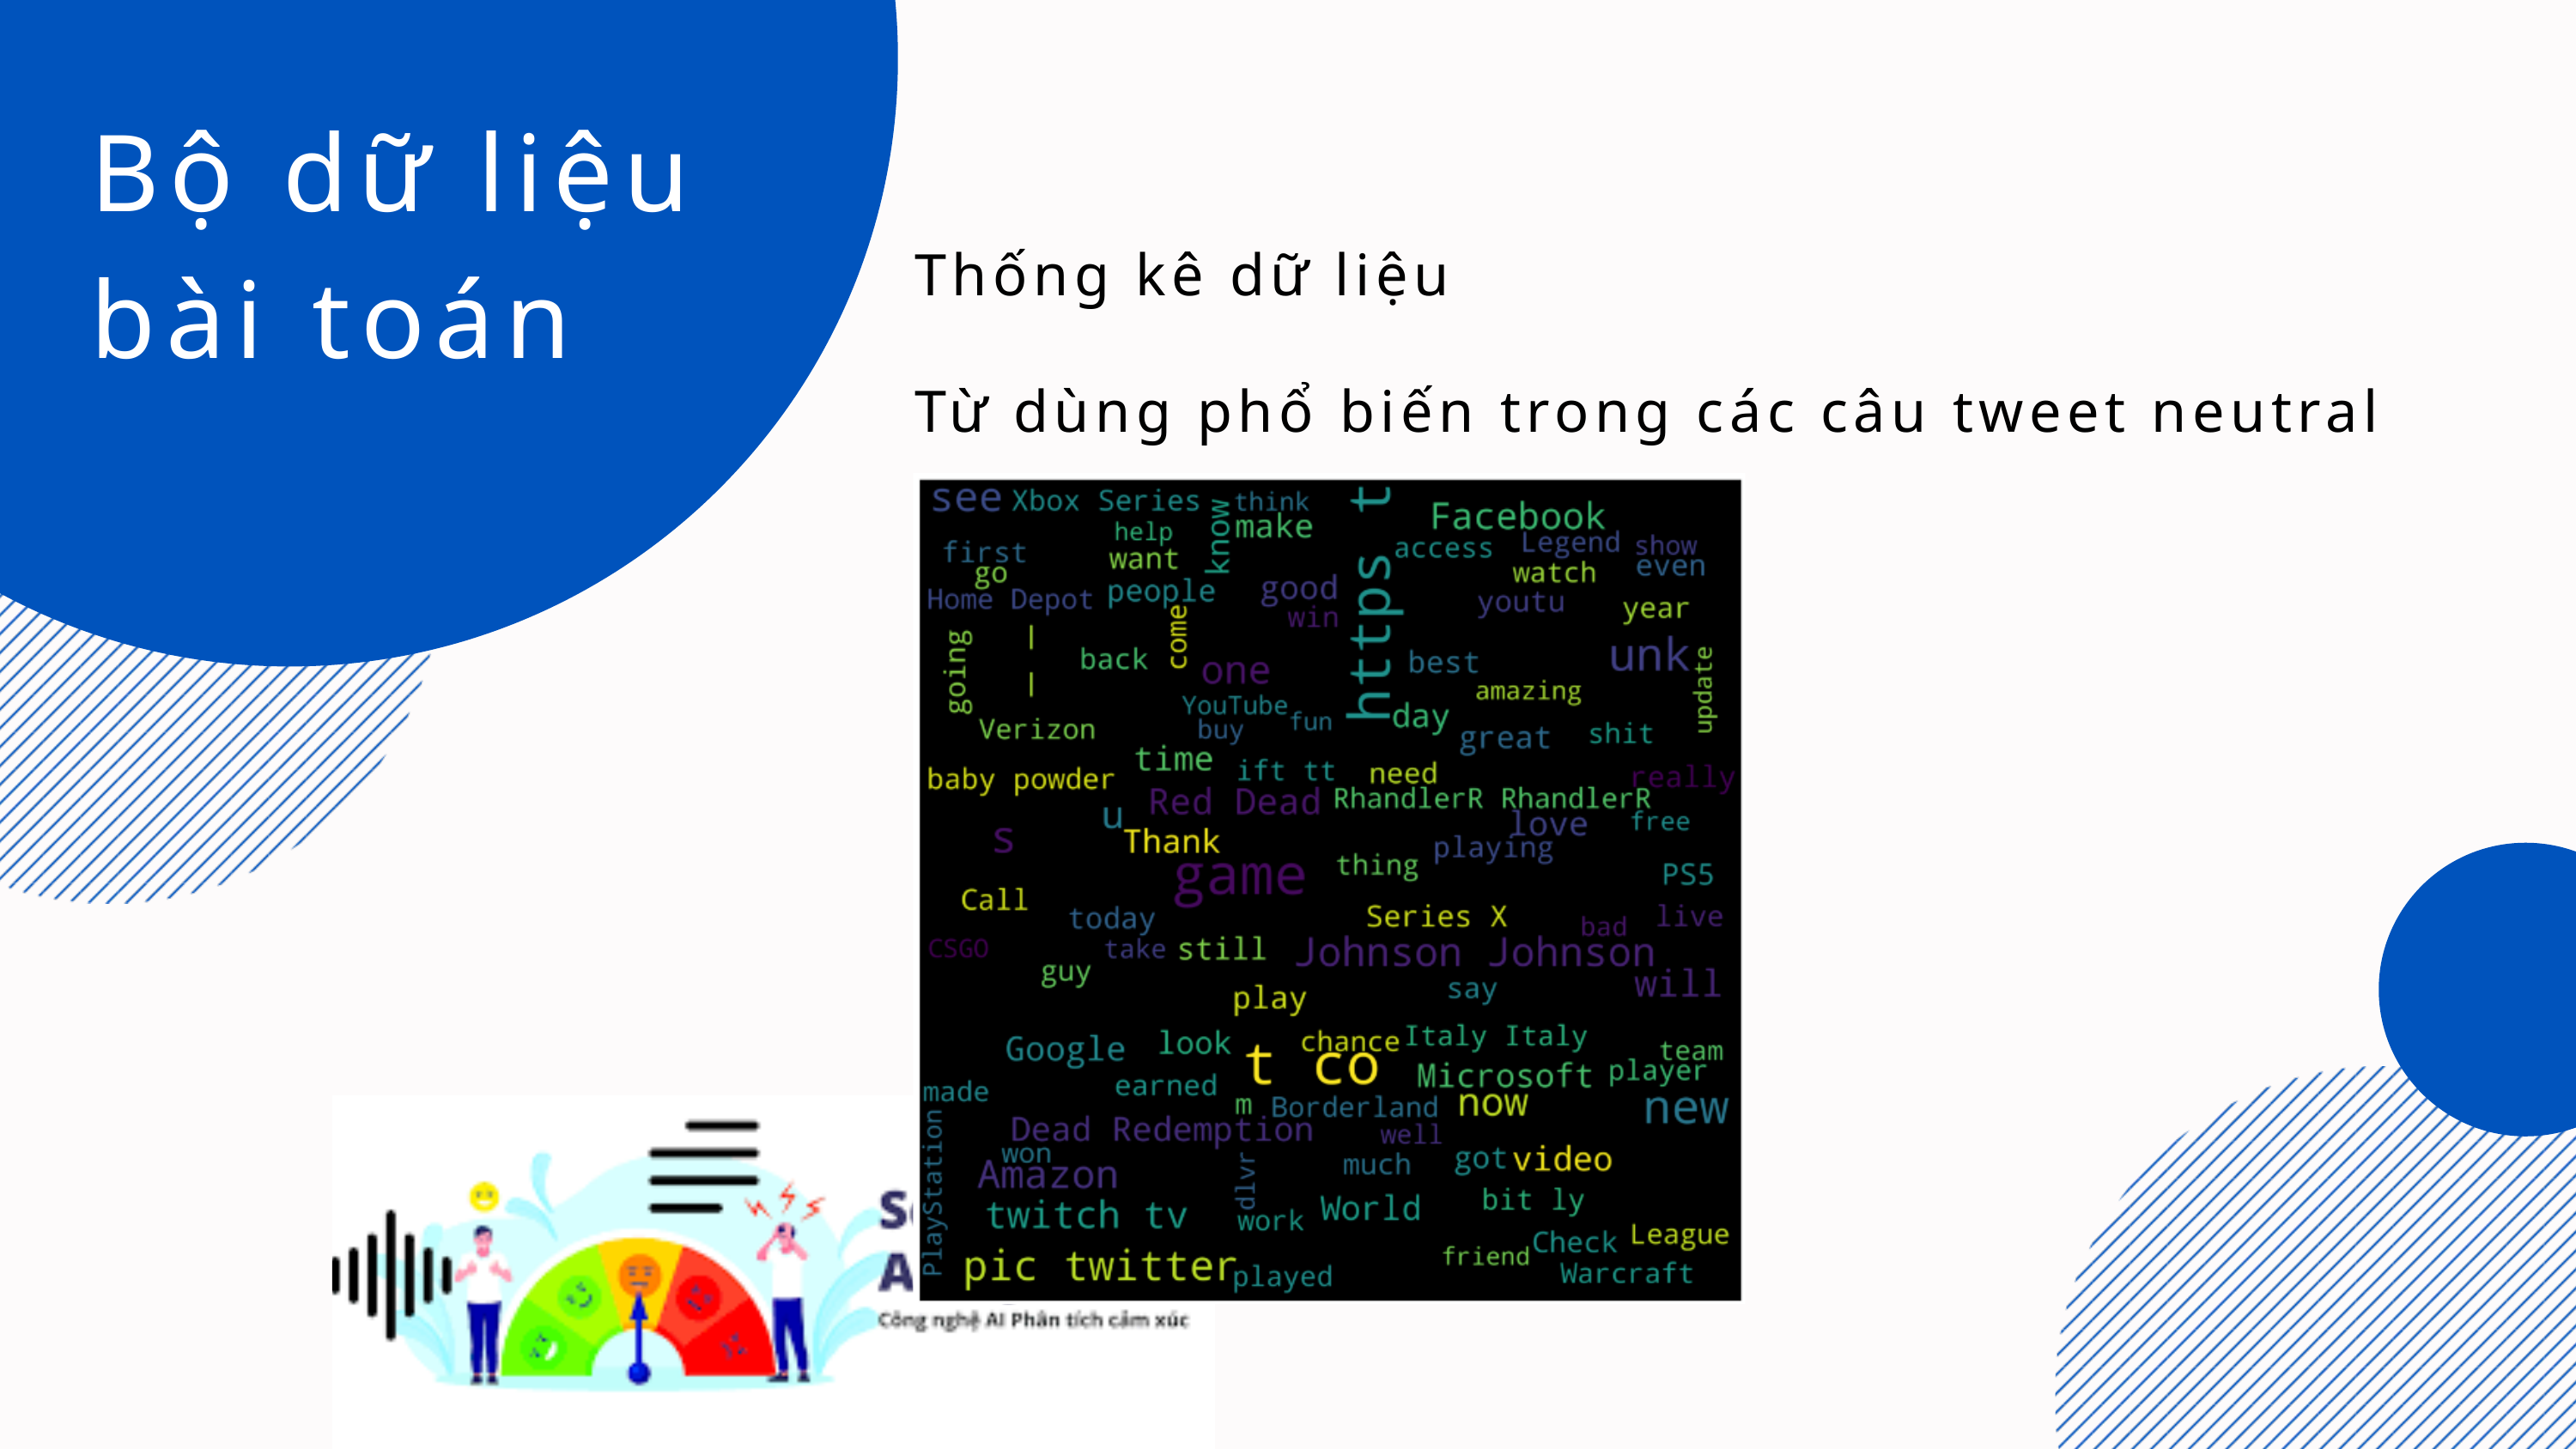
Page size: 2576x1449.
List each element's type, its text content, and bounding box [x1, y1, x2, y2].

text_box [2055, 1066, 2576, 1449]
text_box [0, 675, 440, 904]
text_box Thống kê dữ liệu [914, 227, 2386, 307]
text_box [2379, 842, 2576, 1137]
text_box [0, 0, 898, 667]
text_box Từ dùng phổ biến trong các câu tweet neutral [914, 364, 2576, 444]
text_box [331, 1095, 1216, 1449]
text_box [913, 473, 1746, 1304]
